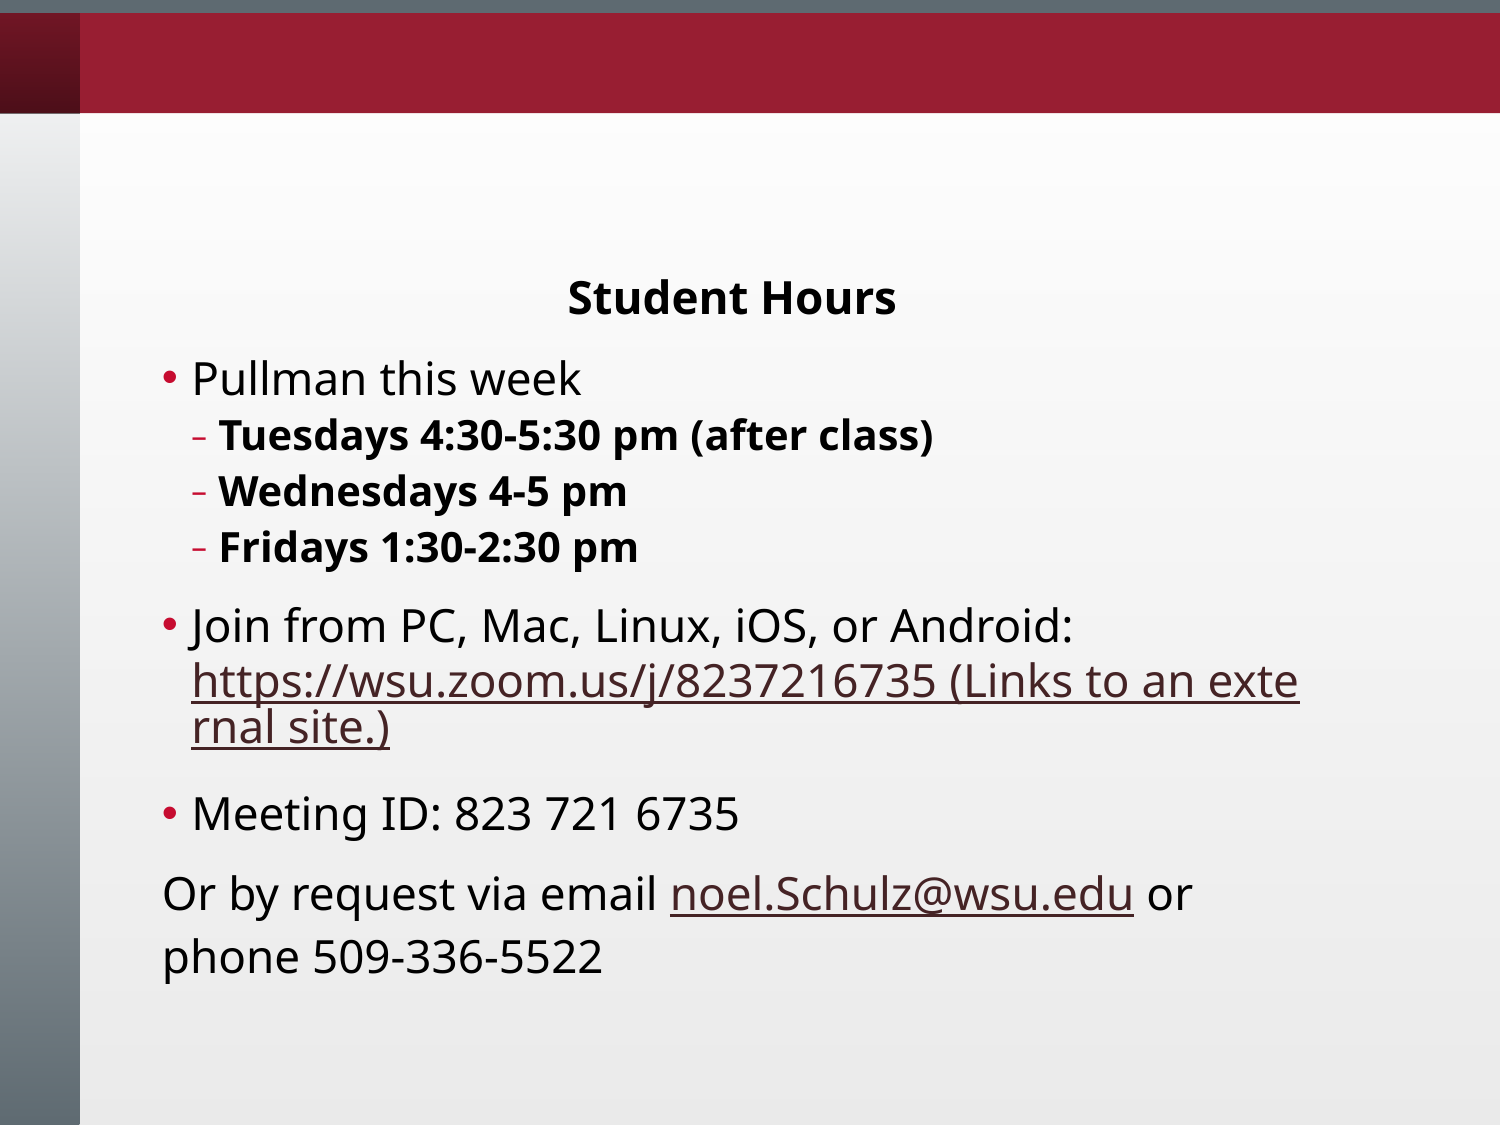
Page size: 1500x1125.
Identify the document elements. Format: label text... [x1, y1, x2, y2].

list Student Hours Pullman this week Tuesdays 4:30-5:30 pm (after class) Wednesdays 4-5 pm Fridays 1:30-2:30 pm Join from PC, Mac, Linux, iOS, or Android: https://wsu.zoom.us/j/8237216735 (Links to an external site.) Meeting ID: 823 721 6735 Or by request via email noel.Schulz@wsu.edu or phone 509-336-5522 [59, 181, 1390, 1125]
